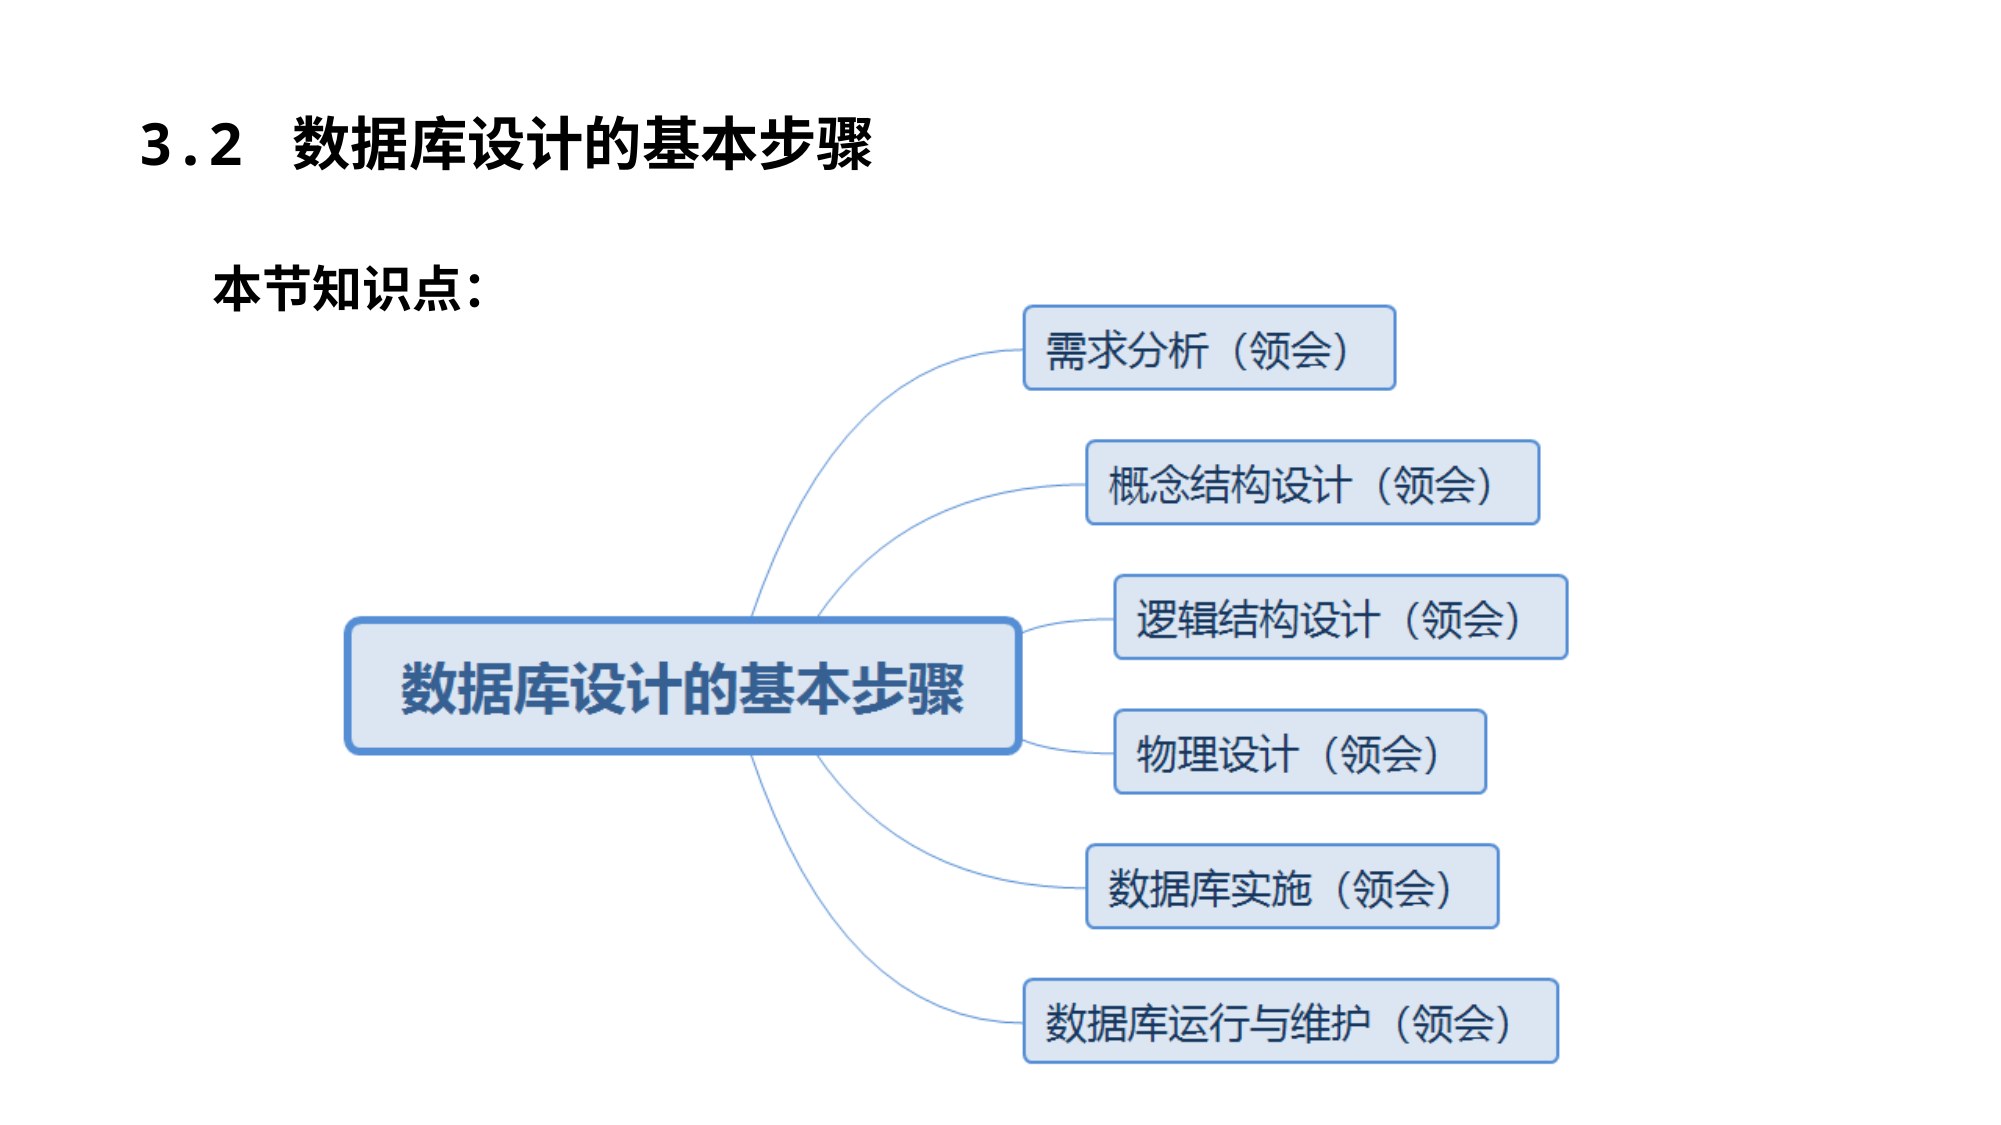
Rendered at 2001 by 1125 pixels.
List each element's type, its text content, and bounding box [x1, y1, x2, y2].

text_box 本节知识点： [197, 219, 1715, 325]
text_box 3.2 数据库设计的基本步骤 [120, 97, 1568, 187]
picture [319, 272, 1594, 1072]
